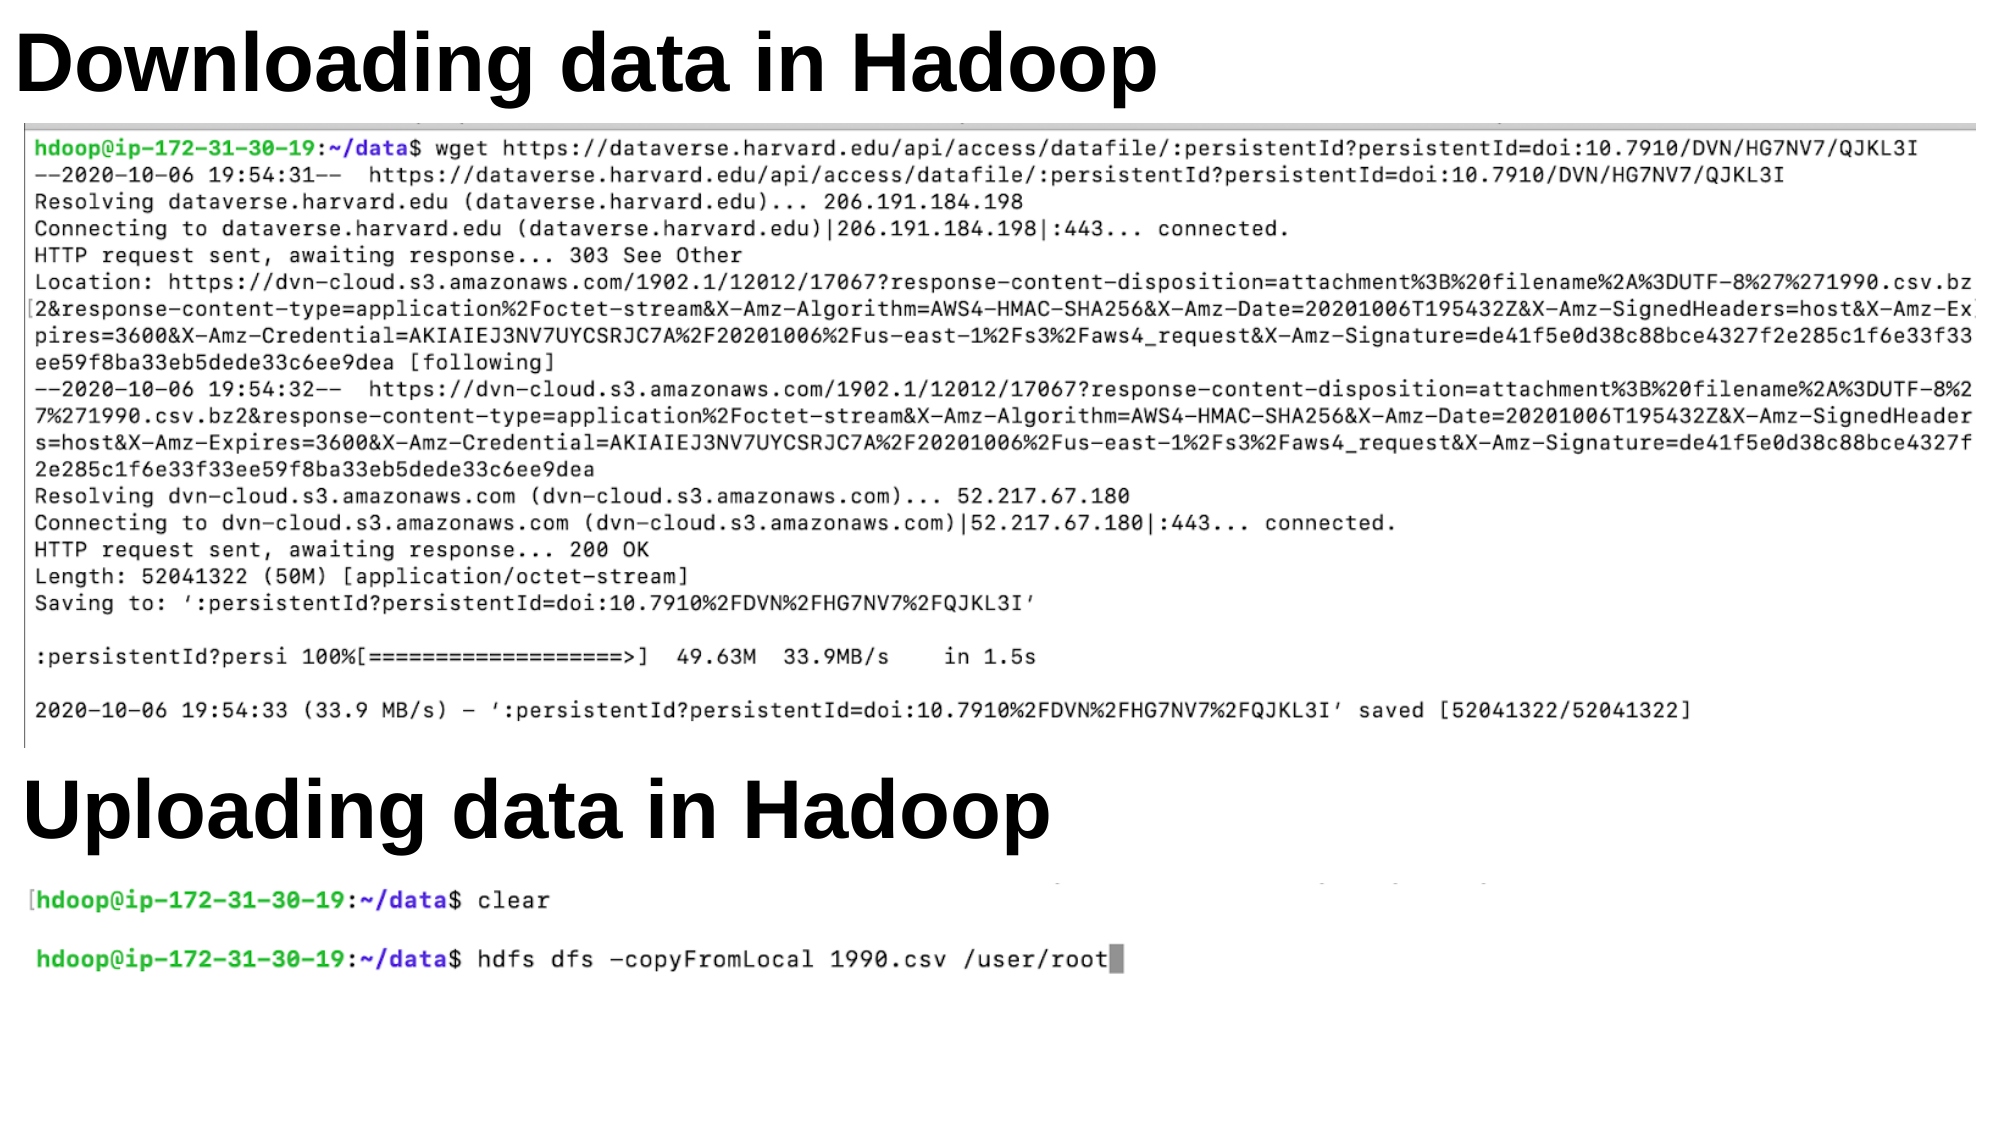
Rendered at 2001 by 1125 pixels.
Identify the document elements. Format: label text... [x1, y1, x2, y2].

text_box Uploading data in Hadoop [22, 755, 1053, 856]
picture [23, 122, 1977, 748]
picture [27, 883, 1989, 1024]
title Downloading data in Hadoop [6, 0, 1418, 117]
